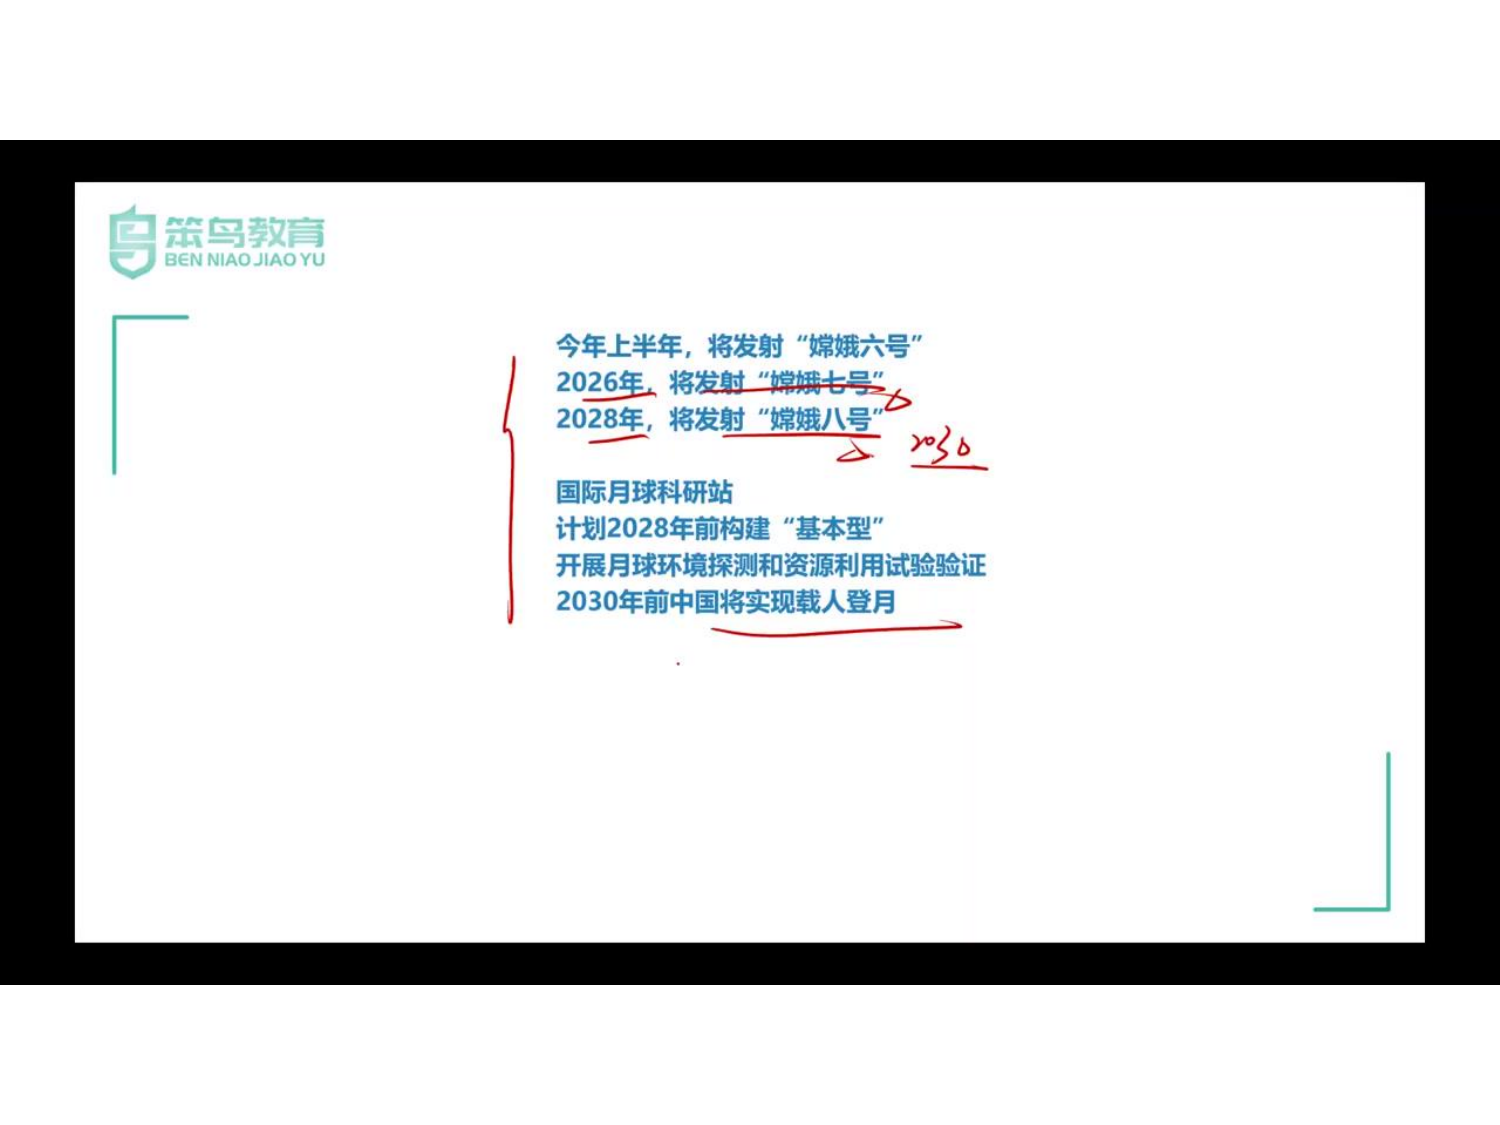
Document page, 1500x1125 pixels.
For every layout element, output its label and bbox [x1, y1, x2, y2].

picture [0, 140, 1500, 985]
